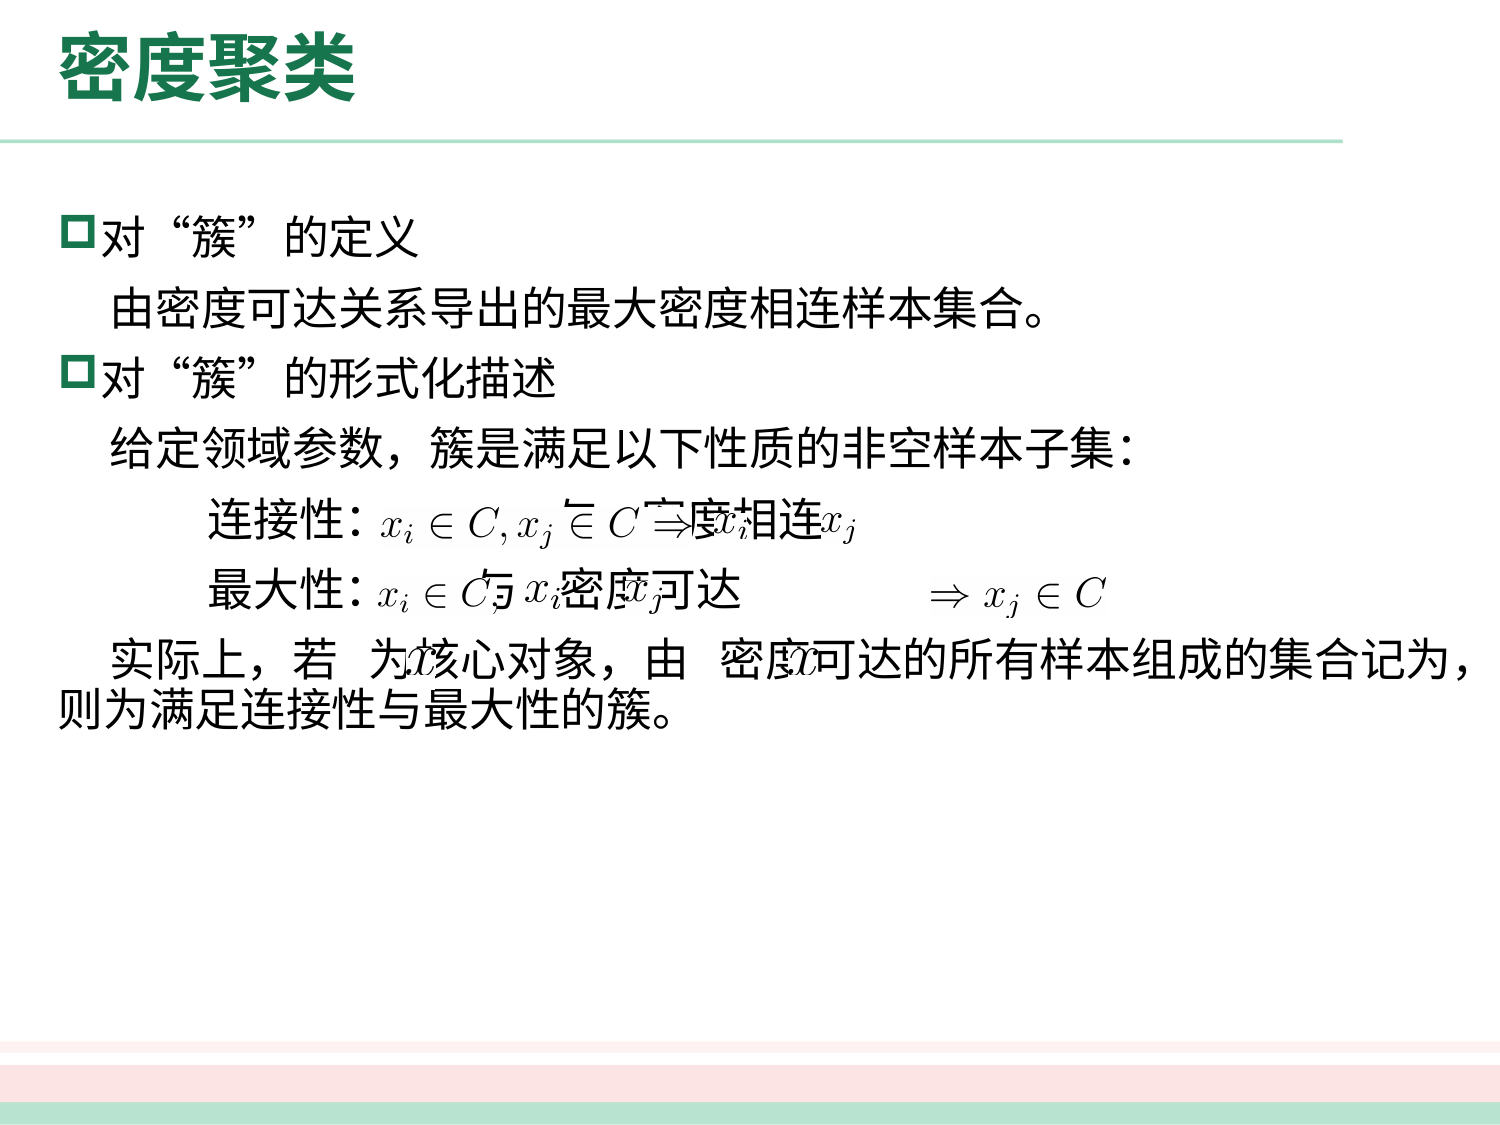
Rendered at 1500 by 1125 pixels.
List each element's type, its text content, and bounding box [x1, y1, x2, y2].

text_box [379, 503, 693, 551]
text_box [377, 574, 499, 617]
title 密度聚类 [42, 7, 1337, 135]
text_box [785, 643, 820, 691]
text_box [712, 509, 749, 544]
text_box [929, 573, 1107, 621]
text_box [403, 643, 438, 691]
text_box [623, 578, 663, 617]
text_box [819, 510, 857, 546]
picture [0, 0, 1500, 1125]
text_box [523, 578, 562, 614]
